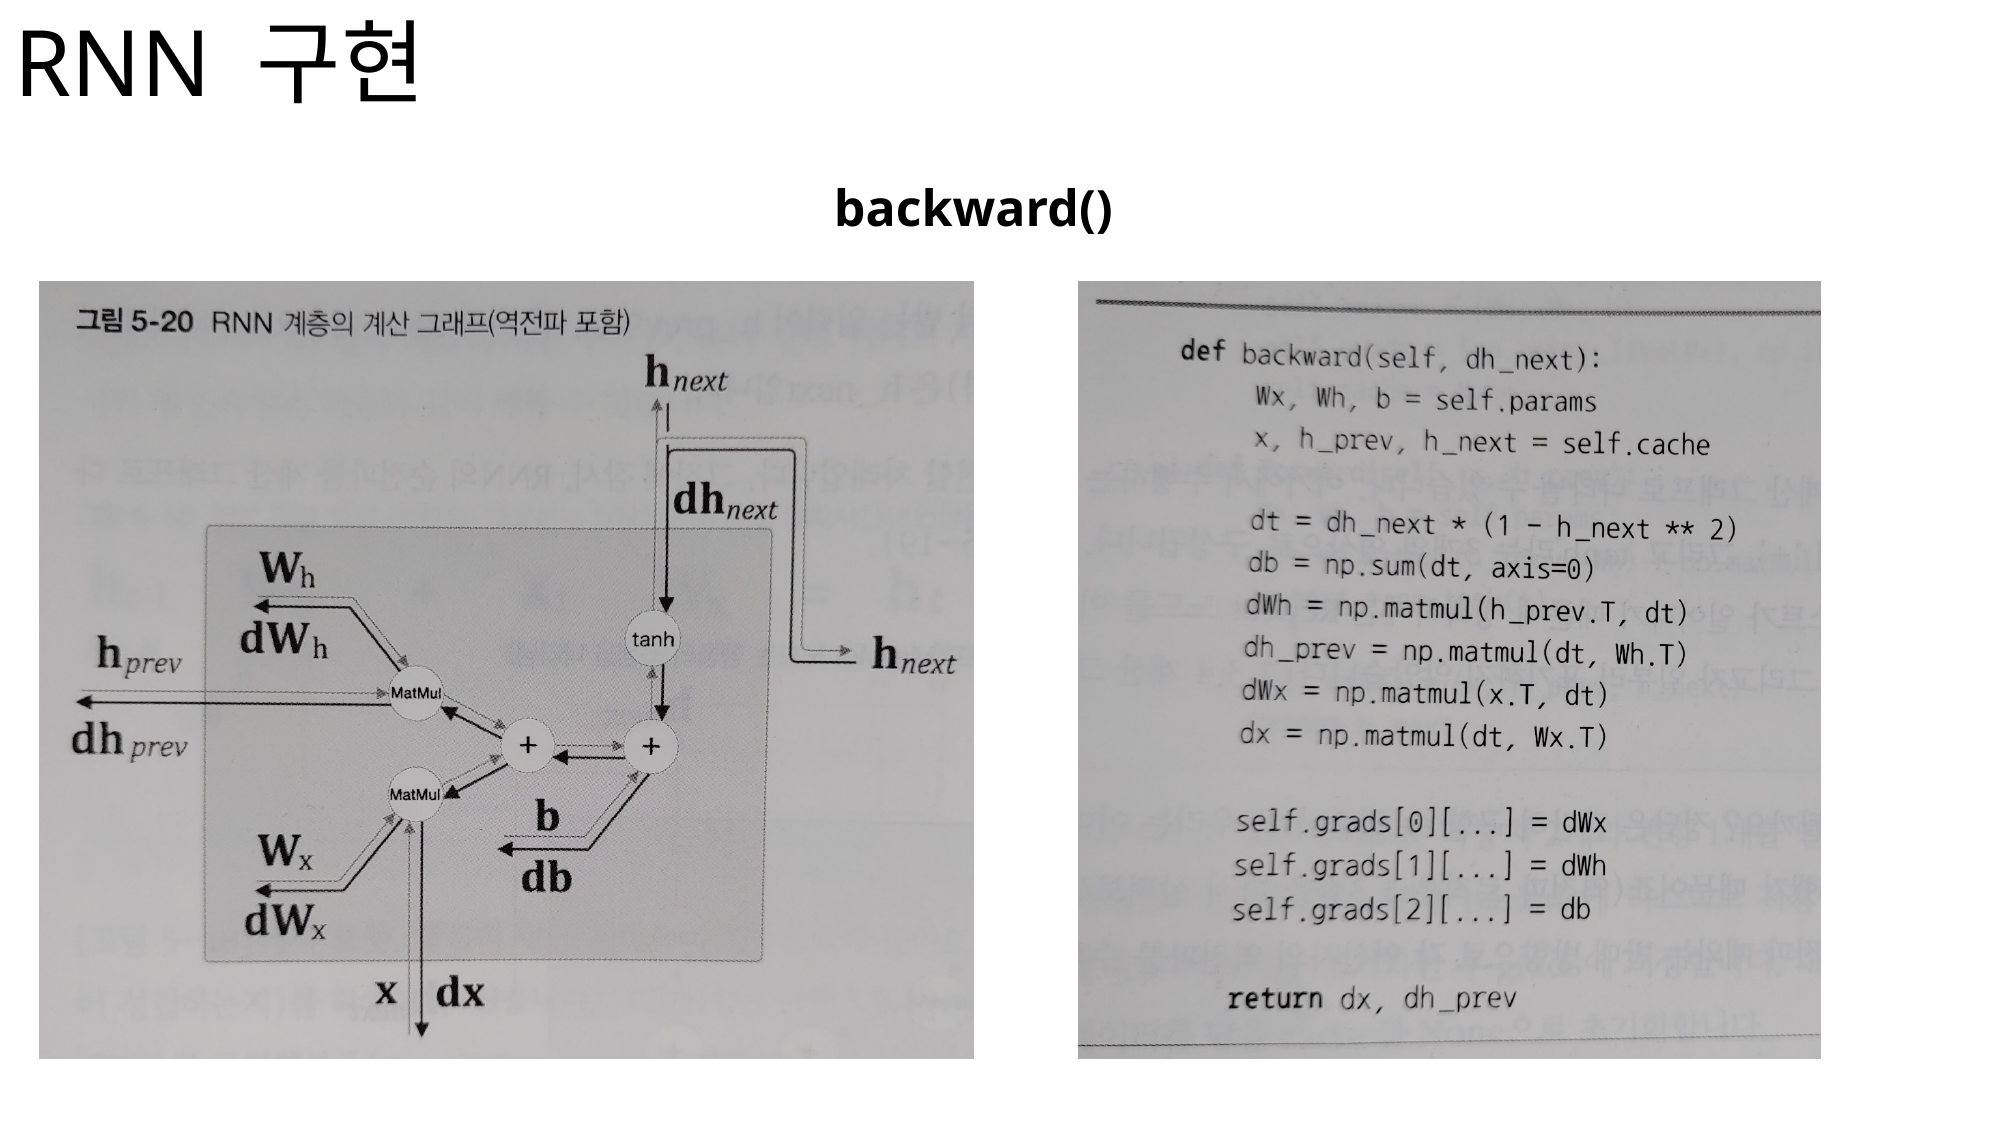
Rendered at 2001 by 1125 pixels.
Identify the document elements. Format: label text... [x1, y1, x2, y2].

picture [39, 281, 974, 1059]
picture [1078, 281, 1821, 1059]
text_box backward() [574, 168, 1373, 244]
title RNN 구현 [0, 0, 1725, 133]
